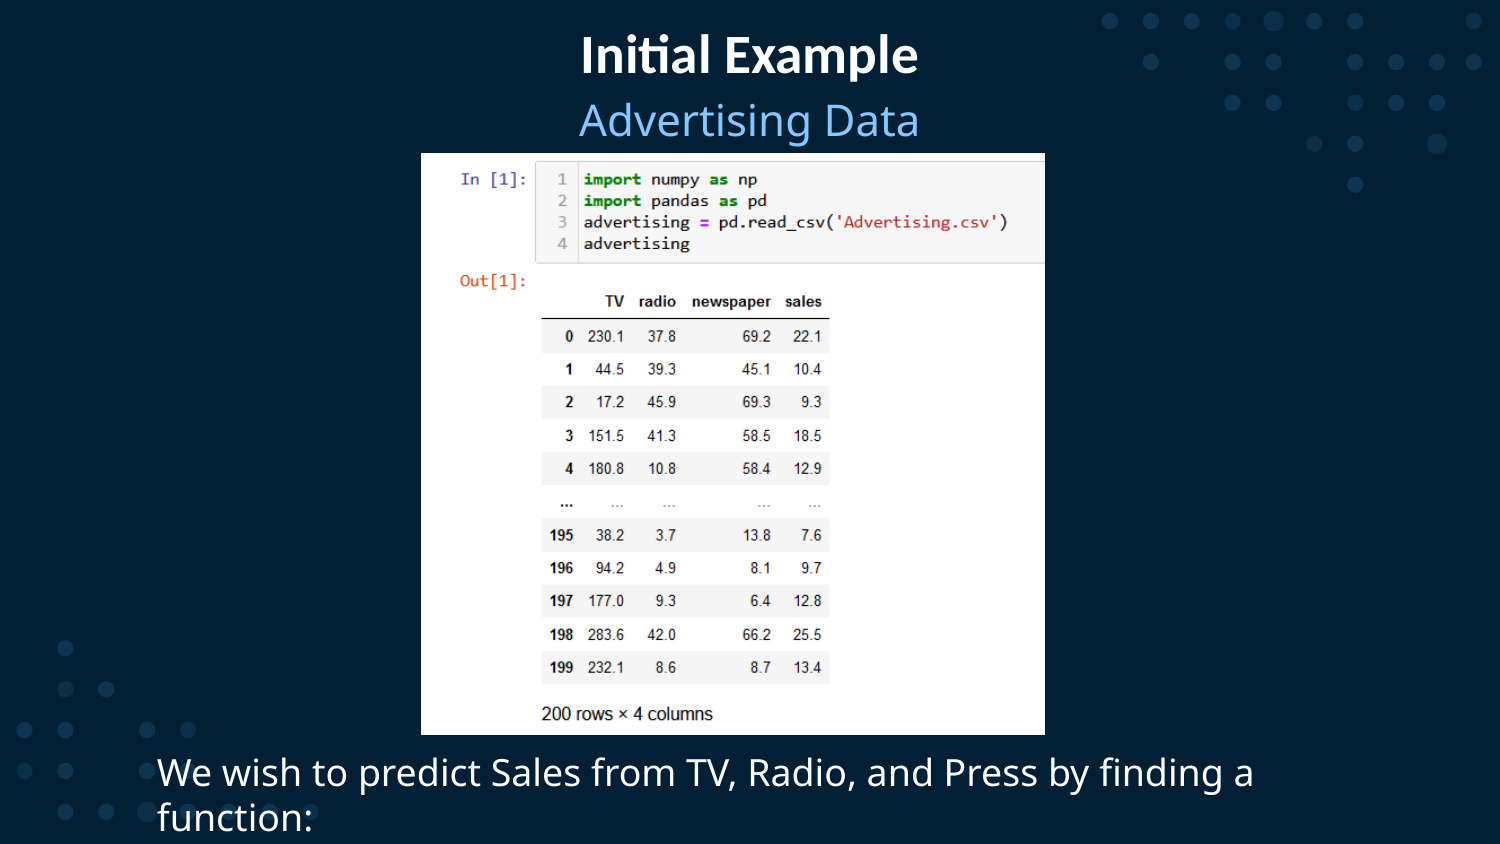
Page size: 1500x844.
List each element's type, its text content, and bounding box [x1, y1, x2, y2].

list Advertising Data [103, 92, 1397, 168]
title Initial Example [103, 17, 1397, 92]
picture [421, 153, 1045, 735]
